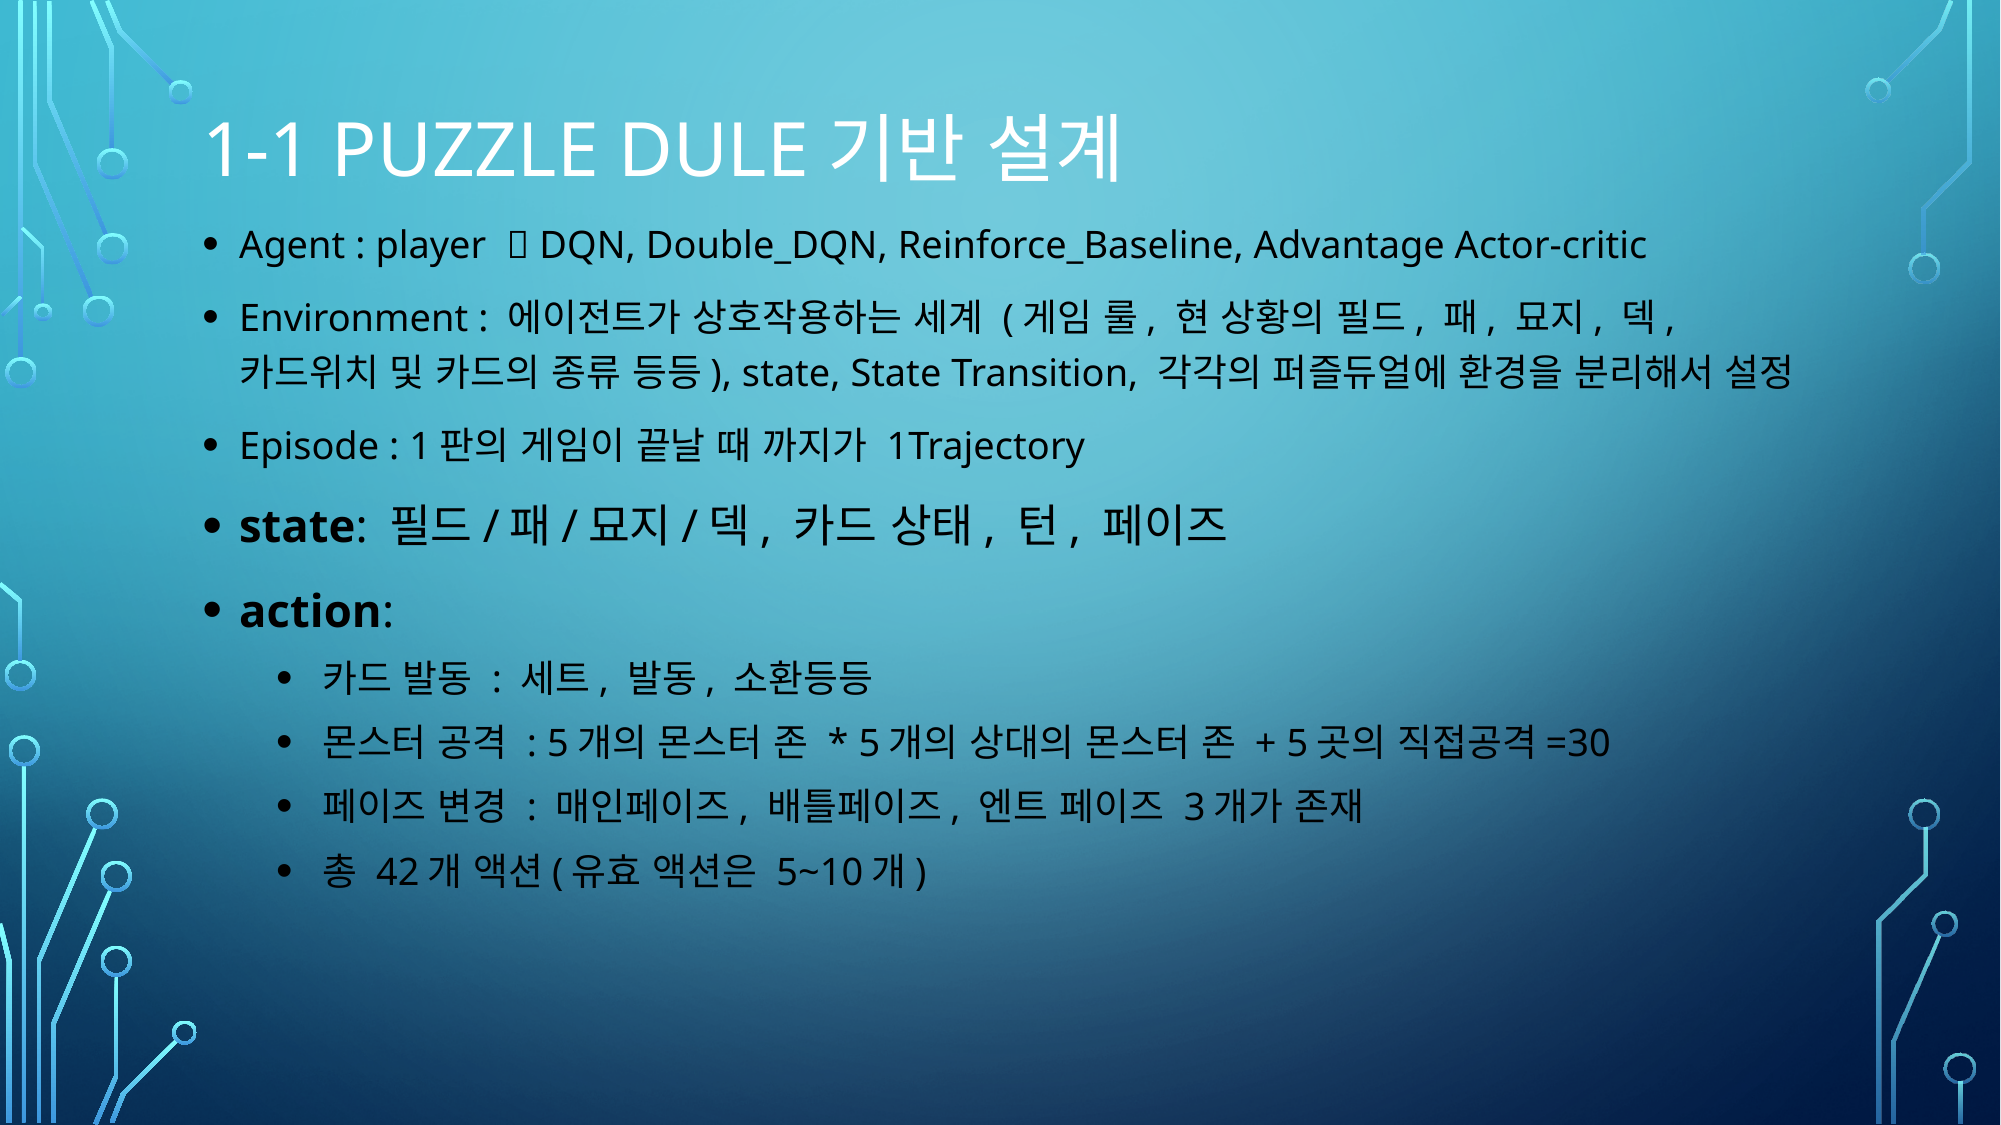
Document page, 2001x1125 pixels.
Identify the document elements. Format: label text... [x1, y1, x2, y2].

list Agent : player  DQN, Double_DQN, Reinforce_Baseline, Advantage Actor-critic Environment : 에이전트가 상호작용하는 세계 (게임 룰, 현 상황의 필드, 패, 묘지, 덱, 카드위치 및 카드의 종류 등등), state, State Transition, 각각의 퍼즐듀얼에 환경을 분리해서 설정 Episode : 1판의 게임이 끝날 때 까지가 1Trajectory state: 필드/패/묘지/덱, 카드 상태, 턴, 페이즈 action: 카드 발동 : 세트, 발동, 소환등등 몬스터 공격 : 5개의 몬스터 존 * 5개의 상대의 몬스터 존 + 5곳의 직접공격=30 페이즈 변경 : 매인페이즈, 배틀페이즈, 엔트 페이즈 3개가 존재 총 42개 액션(유효 액션은 5~10개) [187, 203, 1813, 950]
title 1-1 Puzzle dule기반 설계 [187, 101, 1813, 203]
